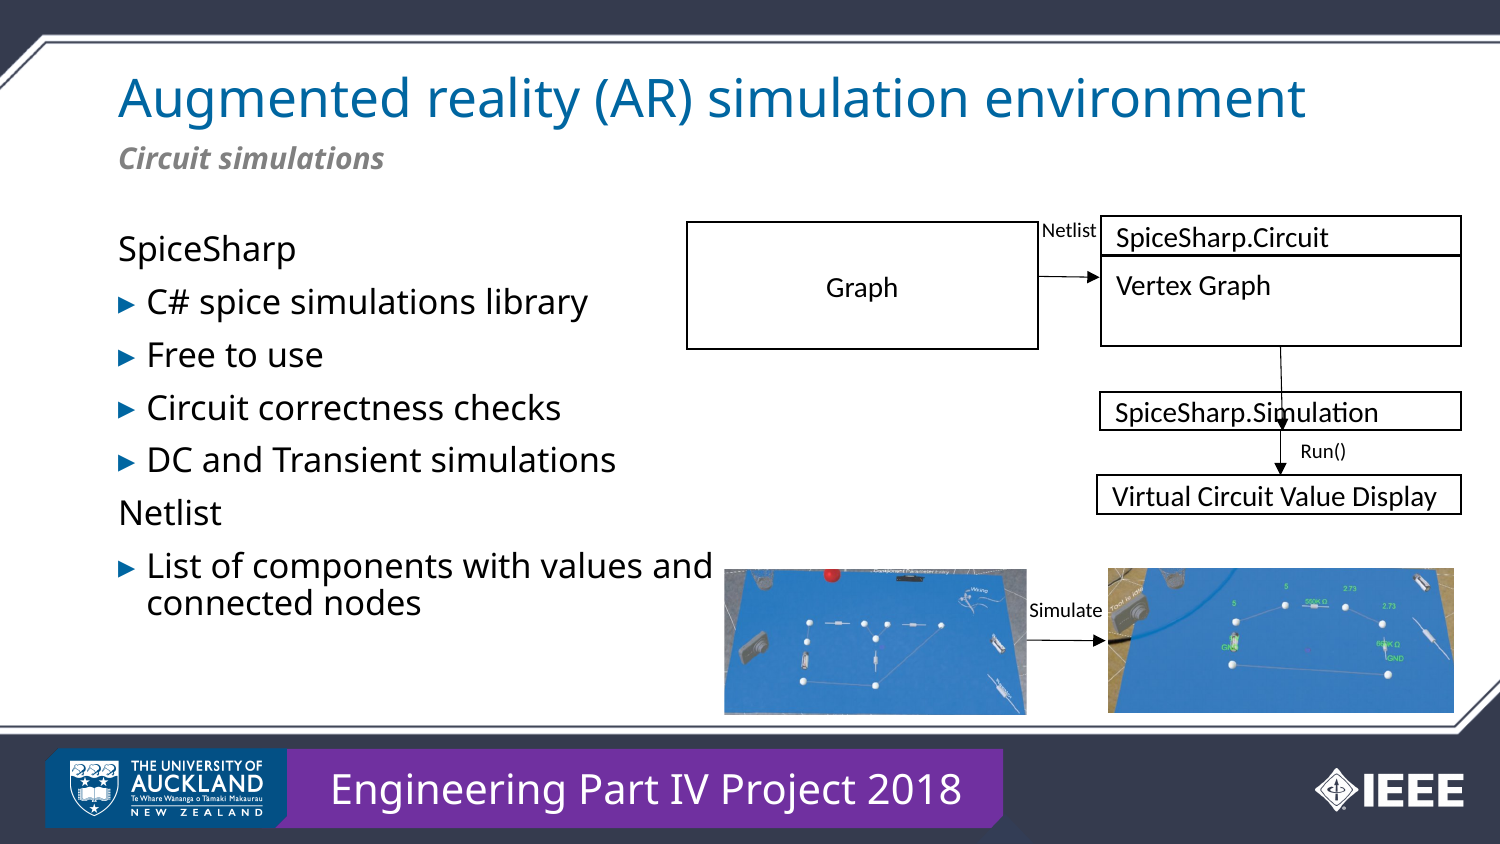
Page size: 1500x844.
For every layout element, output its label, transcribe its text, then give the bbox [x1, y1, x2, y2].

text_box Run() [1285, 429, 1372, 470]
picture [1108, 568, 1454, 713]
list SpiceSharp C# spice simulations library Free to use Circuit correctness checks DC and Transient simulations Netlist List of components with values and connected nodes [103, 224, 741, 692]
text_box SpiceSharp.Simulation [1099, 391, 1280, 431]
text_box Simulate [1027, 589, 1108, 630]
text_box Netlist [1026, 209, 1121, 249]
picture [45, 748, 287, 828]
text_box Virtual Circuit Value Display [1096, 474, 1462, 515]
text_box Graph [686, 221, 1039, 350]
picture [1282, 735, 1496, 844]
picture [724, 569, 1027, 715]
title Augmented reality (AR) simulation environment [103, 68, 1397, 136]
text_box SpiceSharp.Circuit [1100, 215, 1462, 255]
text_box SpiceSharp.Simulation [1283, 391, 1462, 431]
list Circuit simulations [103, 136, 1397, 184]
text_box Vertex Graph [1100, 255, 1462, 347]
